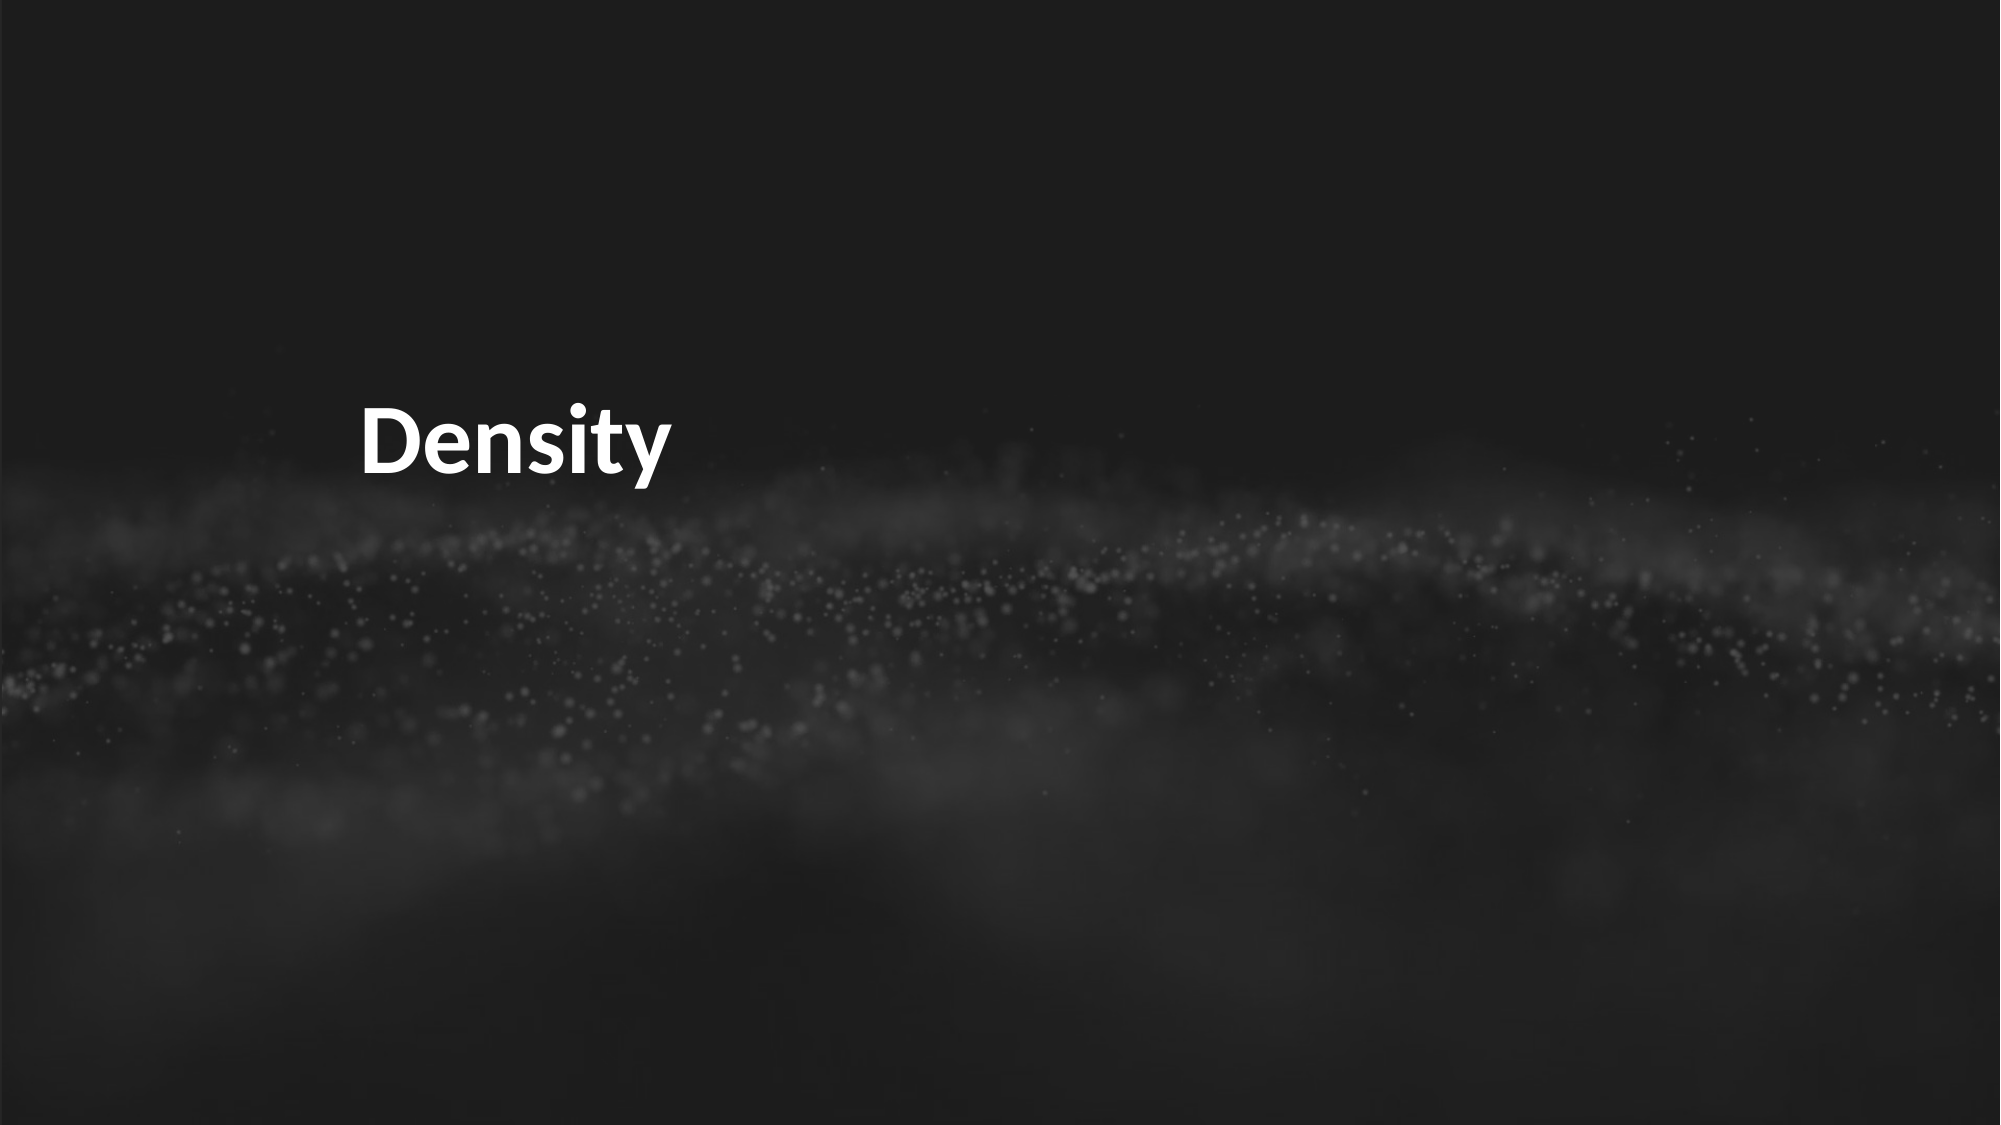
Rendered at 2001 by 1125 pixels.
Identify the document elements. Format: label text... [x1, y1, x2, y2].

text_box Density [0, 373, 1033, 494]
